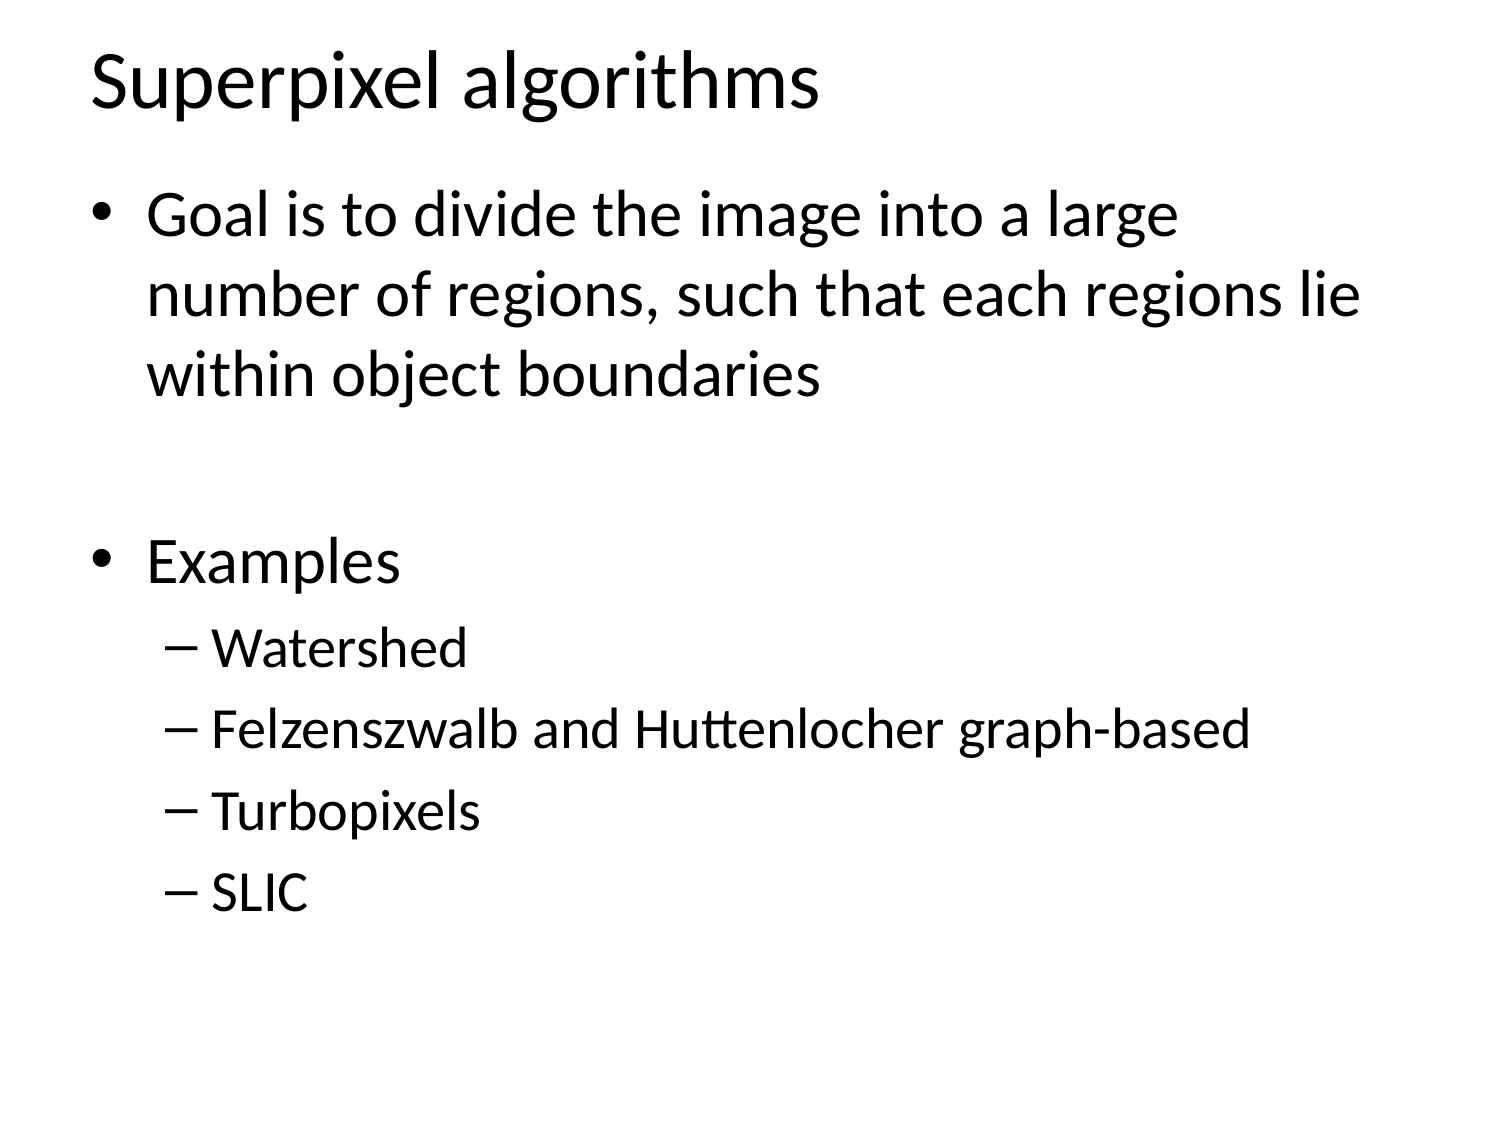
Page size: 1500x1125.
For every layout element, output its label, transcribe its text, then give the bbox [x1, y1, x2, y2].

title Superpixel algorithms [75, 0, 1425, 150]
list Goal is to divide the image into a large number of regions, such that each regions lie within object boundaries Examples Watershed Felzenszwalb and Huttenlocher graph-based Turbopixels SLIC [75, 162, 1425, 1005]
